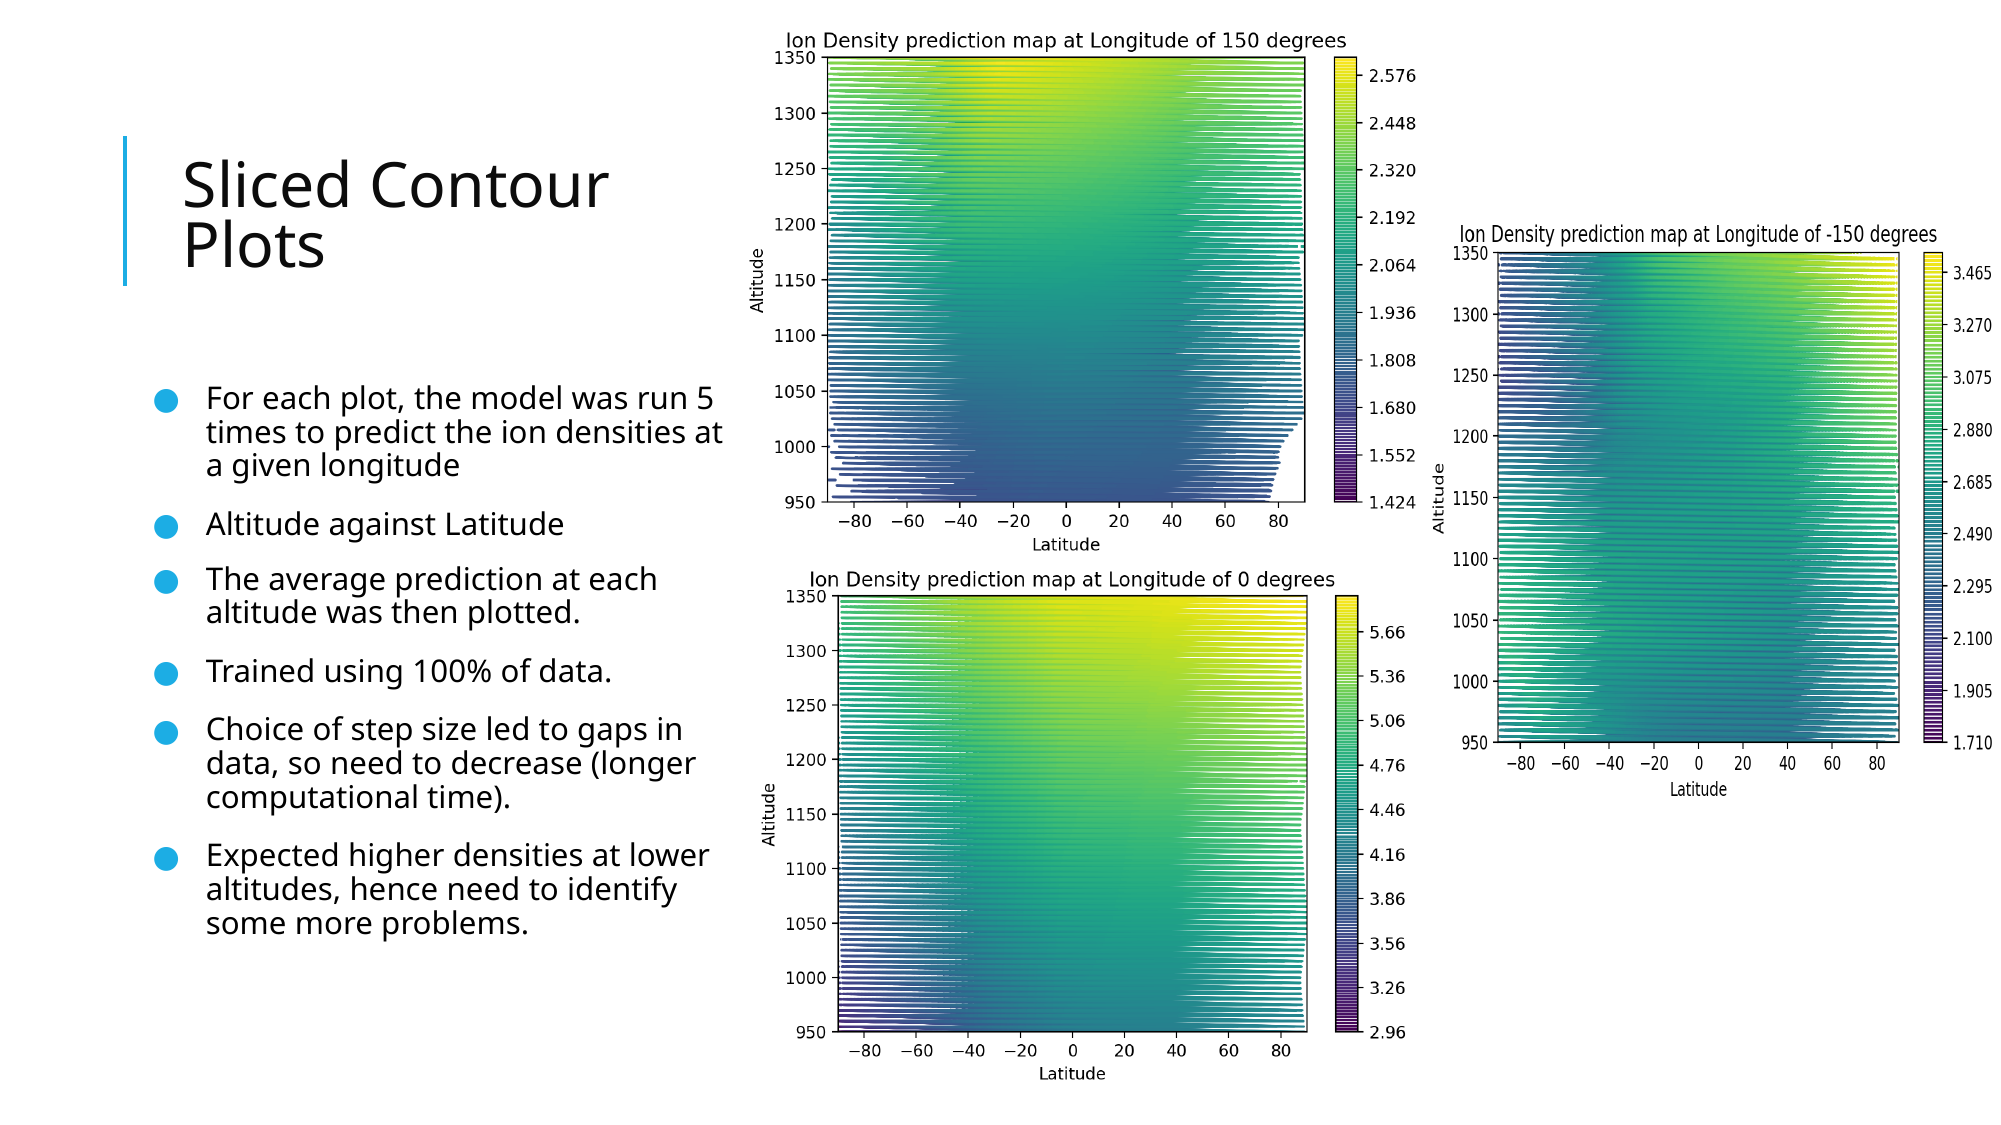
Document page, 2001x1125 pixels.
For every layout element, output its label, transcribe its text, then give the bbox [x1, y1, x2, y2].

list For each plot, the model was run 5 times to predict the ion densities at a given longitude Altitude against Latitude The average prediction at each altitude was then plotted. Trained using 100% of data. Choice of step size led to gaps in data, so need to decrease (longer computational time). Expected higher densities at lower altitudes, hence need to identify some more problems. [123, 375, 739, 1035]
picture [748, 25, 2000, 1088]
title Sliced Contour Plots [168, 96, 742, 342]
